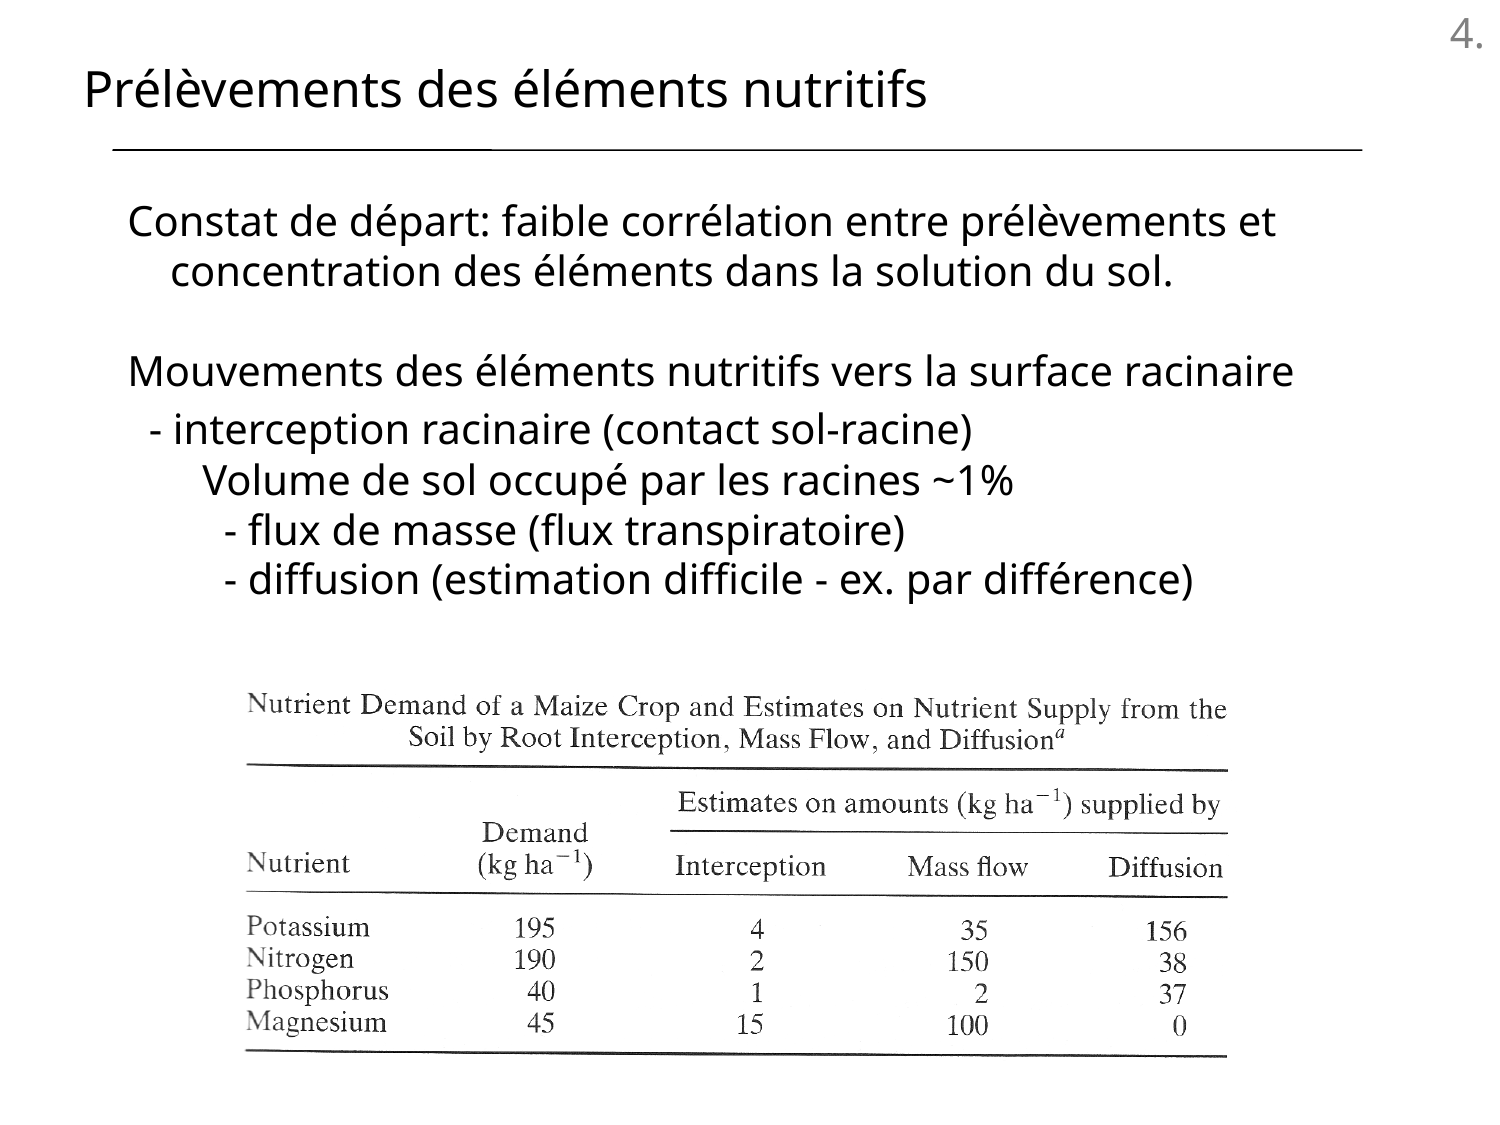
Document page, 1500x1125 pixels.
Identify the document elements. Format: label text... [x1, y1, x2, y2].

text_box Prélèvements des éléments nutritifs [68, 49, 944, 125]
text_box Constat de départ: faible corrélation entre prélèvements et concentration des éléments dans la solution du sol. Mouvements des éléments nutritifs vers la surface racinaire - interception racinaire (contact sol-racine) Volume de sol occupé par les racines ~1% - flux de masse (flux transpiratoire) - diffusion (estimation difficile - ex. par différence) [112, 187, 1425, 661]
picture [237, 689, 1238, 1065]
